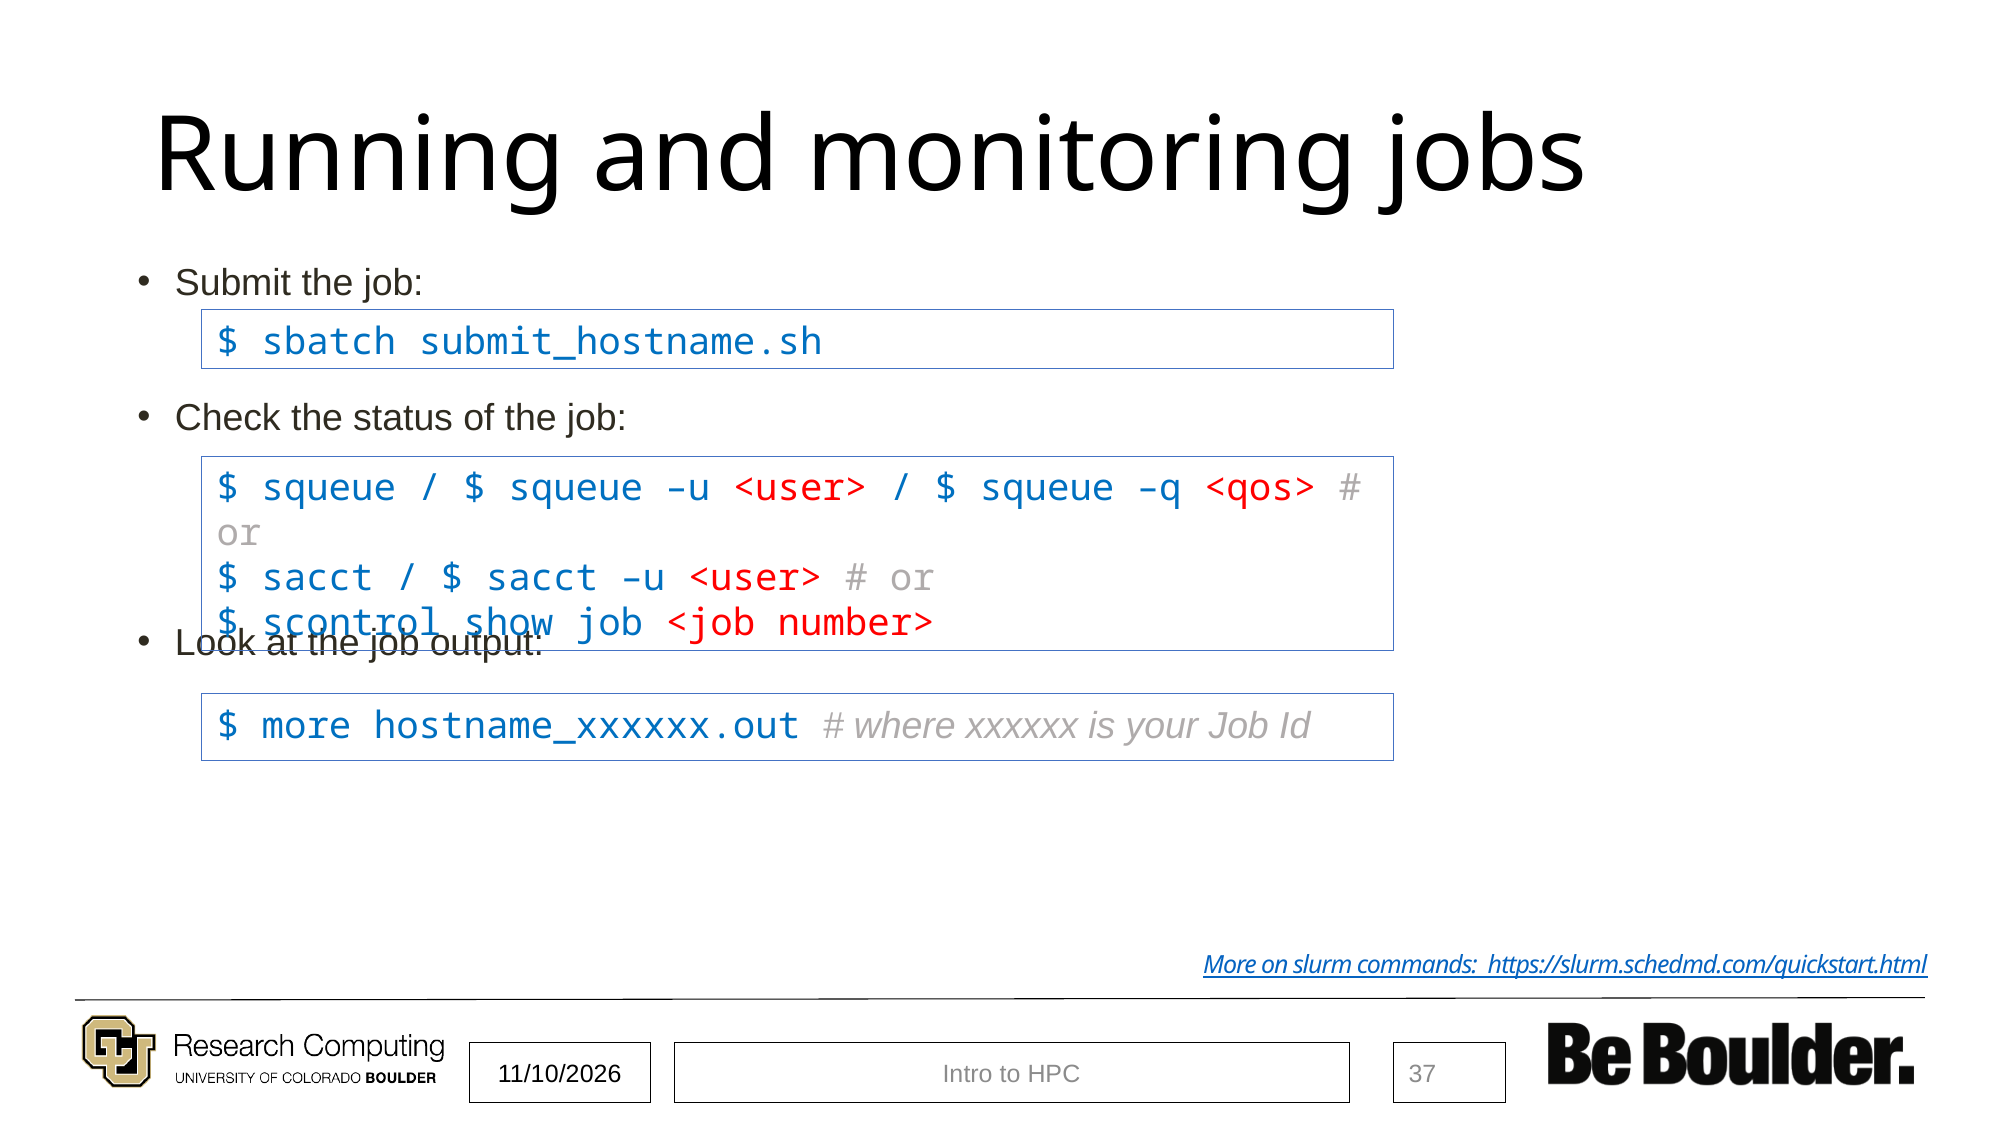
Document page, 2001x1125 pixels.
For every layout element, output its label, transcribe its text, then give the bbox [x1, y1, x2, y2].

text_box $ squeue / $ squeue –u <user> / $ squeue –q <qos> # or $ sacct / $ sacct –u <user> # or $ scontrol show job <job number> [201, 456, 1394, 651]
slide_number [469, 1042, 651, 1103]
footer Intro to HPC [674, 1042, 1350, 1103]
title Running and monitoring jobs [137, 48, 1863, 266]
picture [81, 1015, 444, 1088]
list Submit the job: Check the status of the job: Look at the job output: [122, 250, 1764, 903]
picture [1524, 1015, 1938, 1088]
text_box $ more hostname_xxxxxx.out # where xxxxxx is your Job Id [201, 693, 1394, 761]
text_box More on slurm commands: https://slurm.schedmd.com/quickstart.html [1188, 941, 1981, 991]
slide_number 37 [1393, 1042, 1506, 1103]
text_box $ sbatch submit_hostname.sh [201, 309, 1394, 369]
